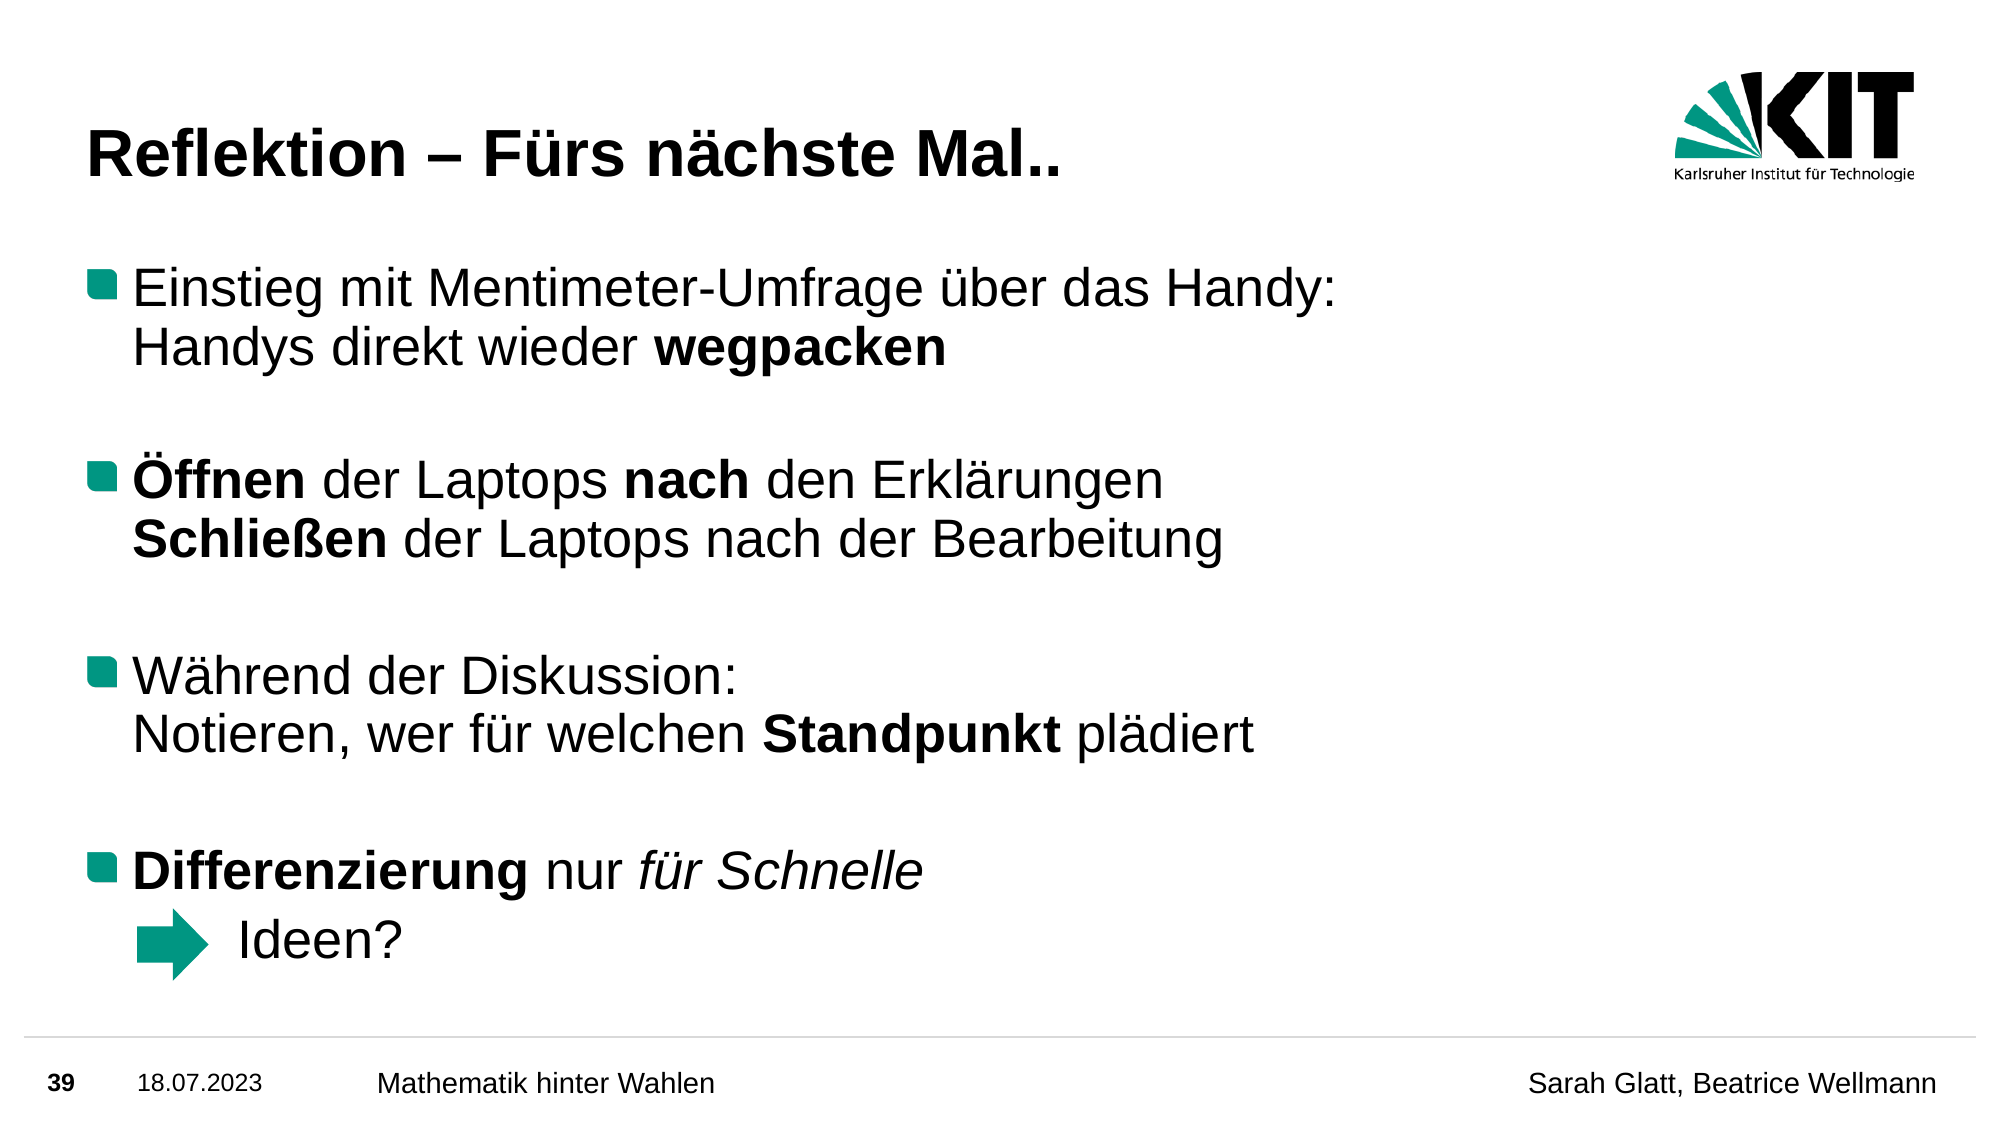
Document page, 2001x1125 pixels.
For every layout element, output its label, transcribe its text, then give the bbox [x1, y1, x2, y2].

picture [87, 656, 117, 691]
text_box Sarah Glatt, Beatrice Wellmann [1408, 1054, 1954, 1109]
picture [87, 852, 117, 886]
text_box [136, 905, 211, 984]
picture [87, 461, 117, 495]
picture [1675, 72, 1914, 182]
text_box Mathematik hinter Wahlen [361, 1054, 907, 1109]
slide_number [137, 1038, 362, 1125]
title Reflektion – Fürs nächste Mal.. [86, 64, 1589, 191]
picture [87, 269, 117, 303]
list Einstieg mit Mentimeter-Umfrage über das Handy: Handys direkt wieder wegpacken Öffnen der Laptops nach den Erklärungen Schließen der Laptops nach der Bearbeitung Während der Diskussion: Notieren, wer für welchen Standpunkt plädiert Differenzierung nur für Schnelle Ideen? [87, 259, 1913, 996]
slide_number 39 [47, 1038, 119, 1125]
